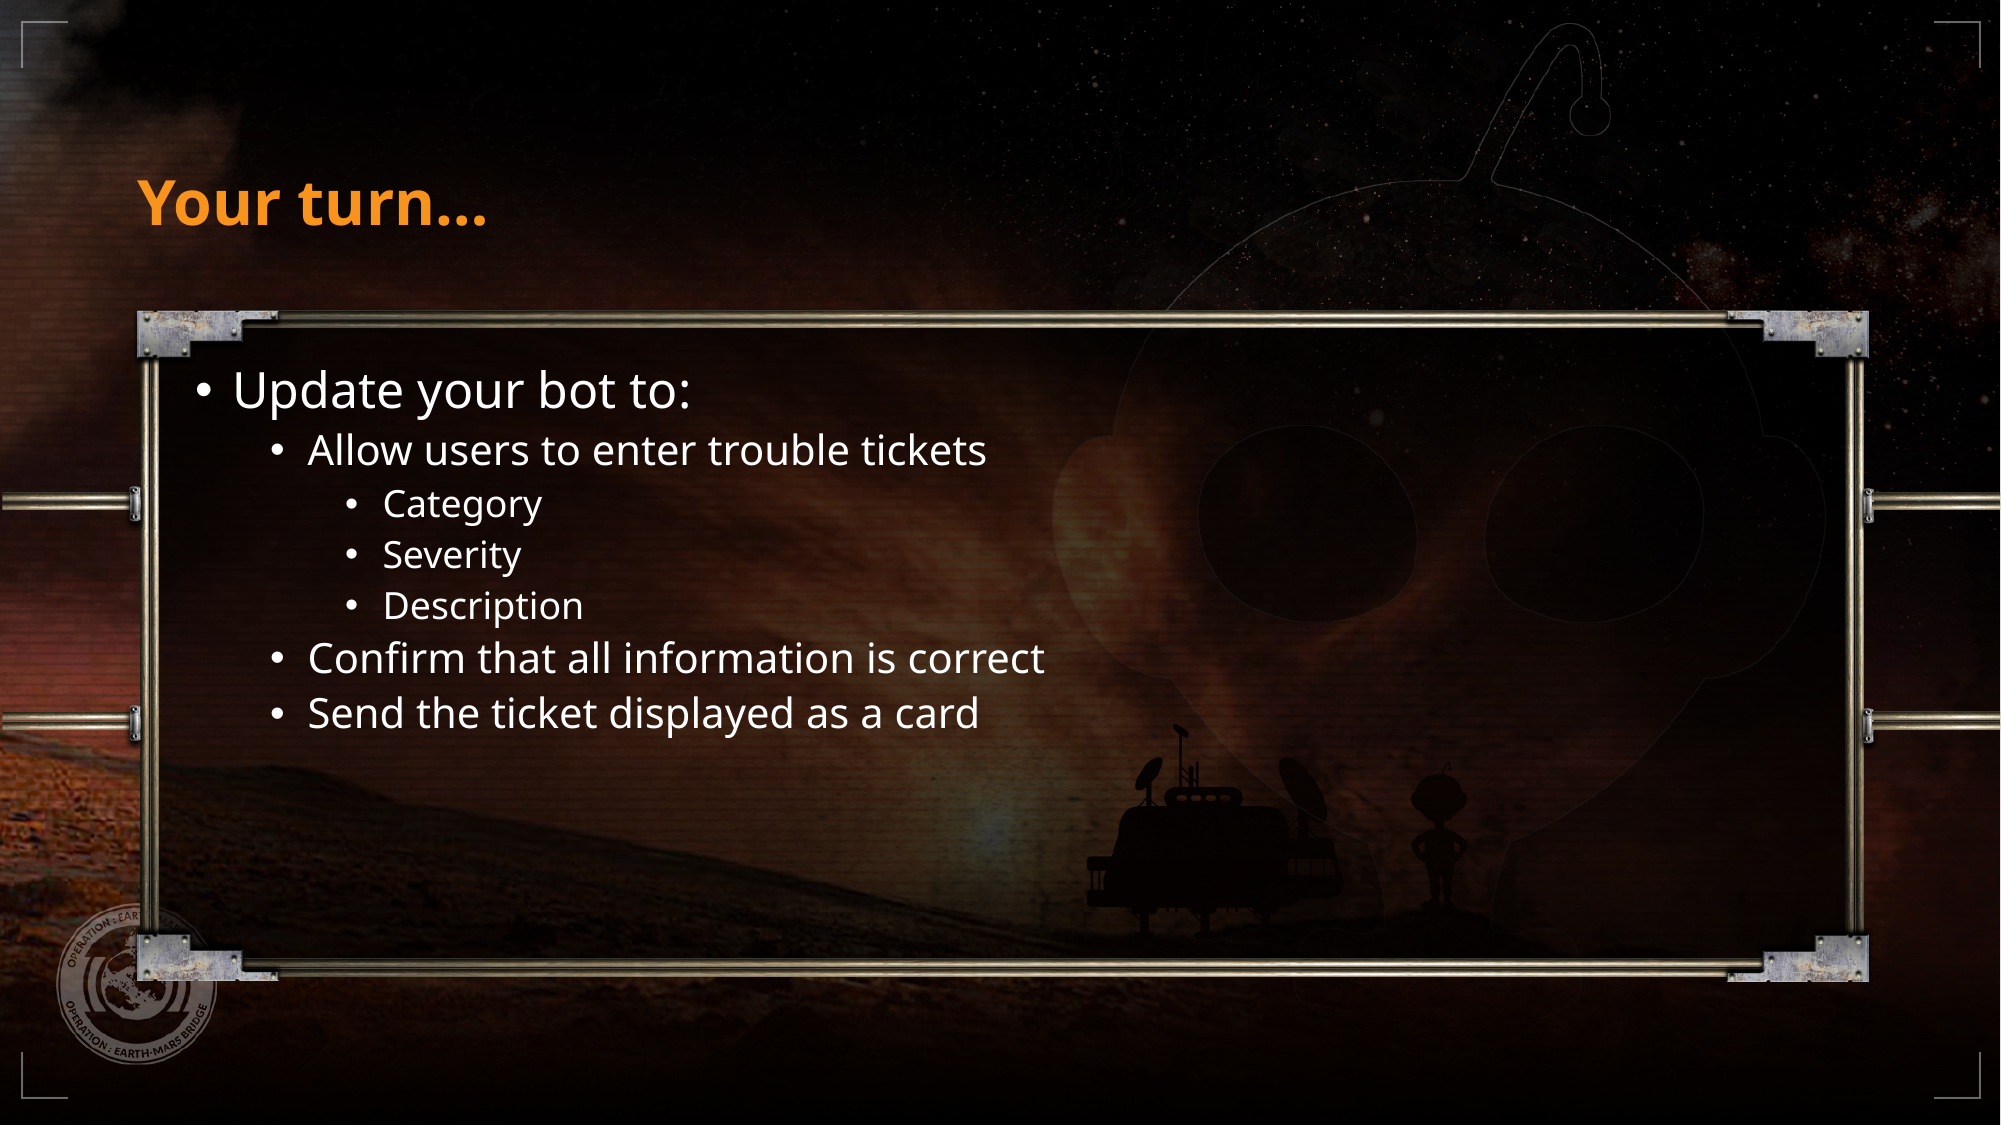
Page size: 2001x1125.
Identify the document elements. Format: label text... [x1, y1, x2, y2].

picture [0, 0, 2001, 1125]
title Your turn… [137, 171, 1863, 278]
list Update your bot to: Allow users to enter trouble tickets Category Severity Description Confirm that all information is correct Send the ticket displayed as a card [195, 365, 1800, 927]
